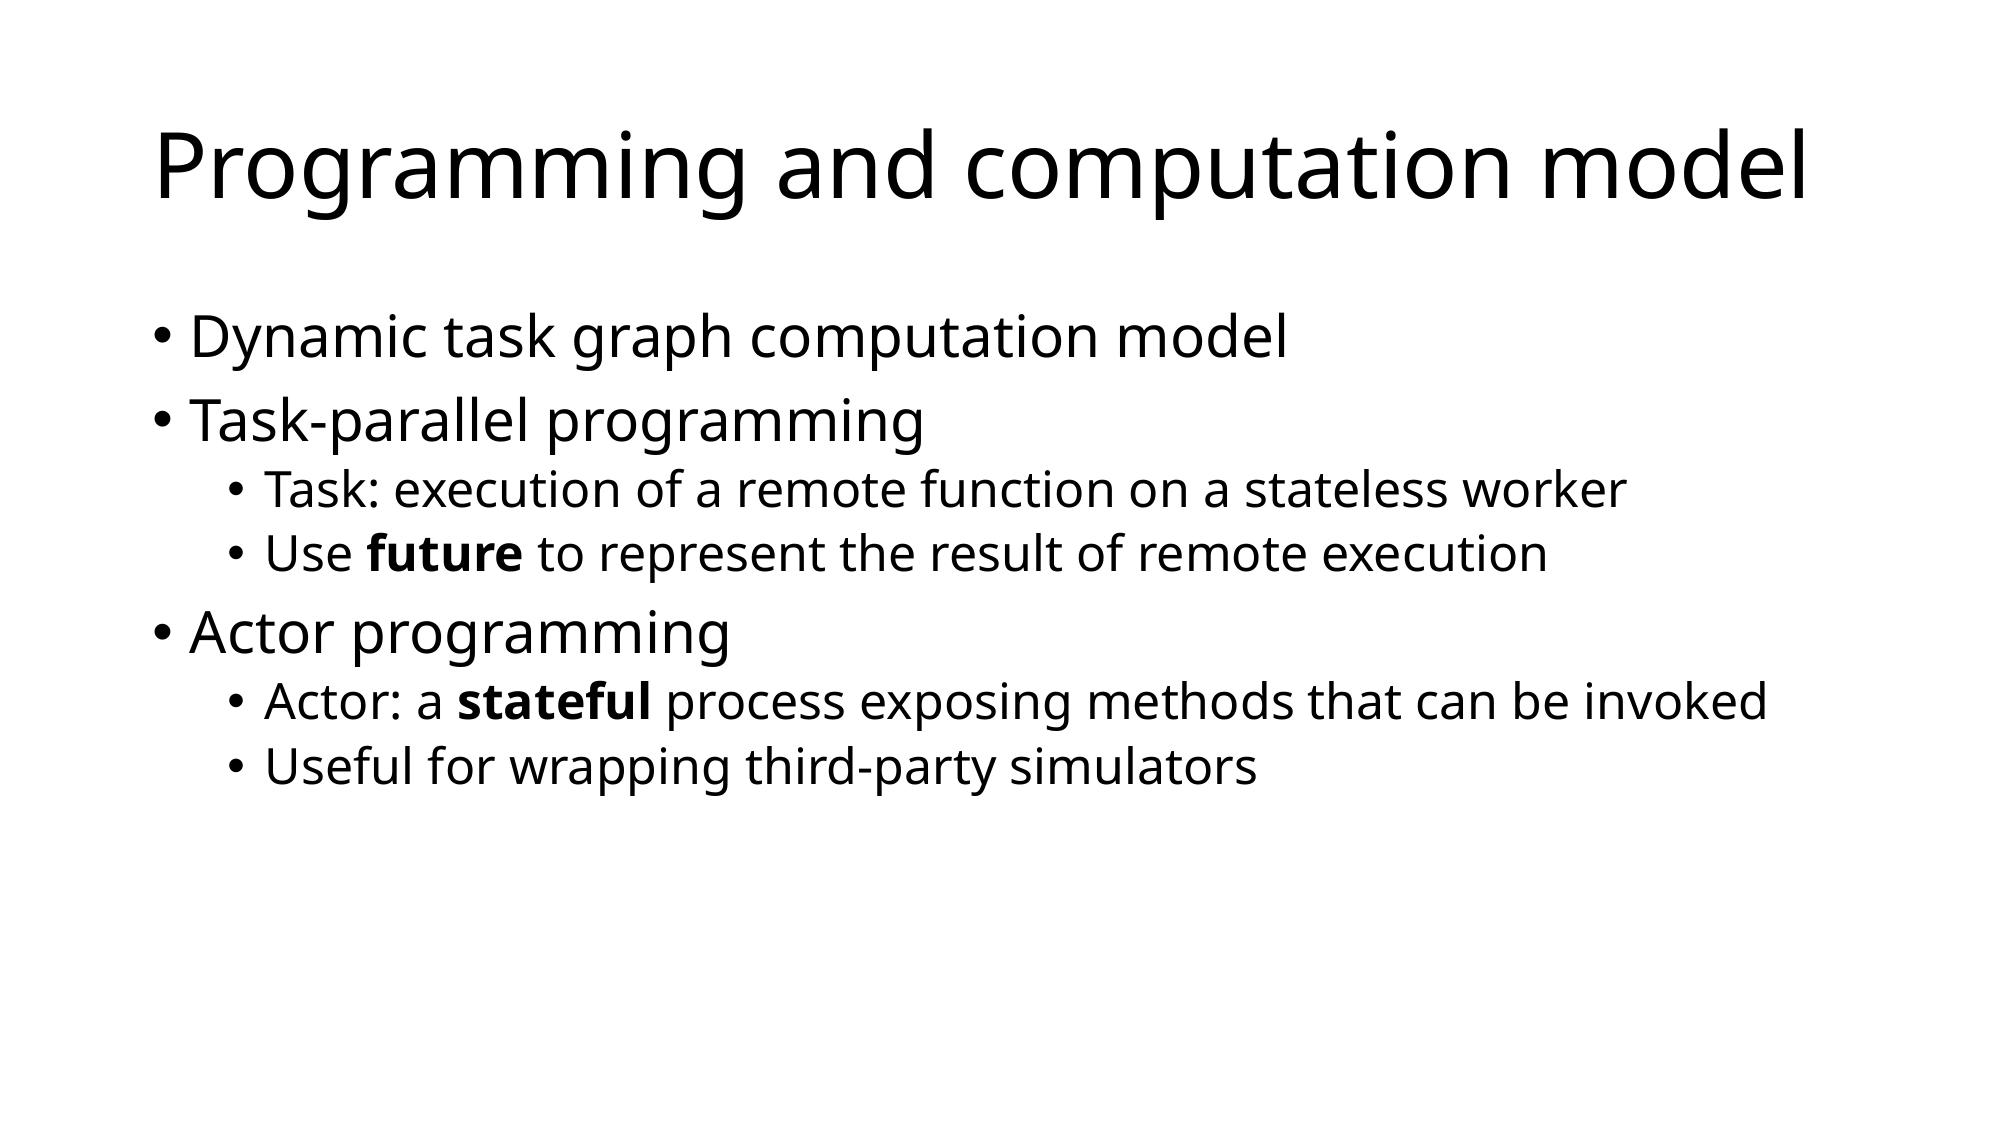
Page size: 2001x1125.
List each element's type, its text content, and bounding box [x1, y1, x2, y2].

title Programming and computation model [137, 59, 1863, 278]
list Dynamic task graph computation model Task-parallel programming Task: execution of a remote function on a stateless worker Use future to represent the result of remote execution Actor programming Actor: a stateful process exposing methods that can be invoked Useful for wrapping third-party simulators [137, 299, 1863, 1014]
